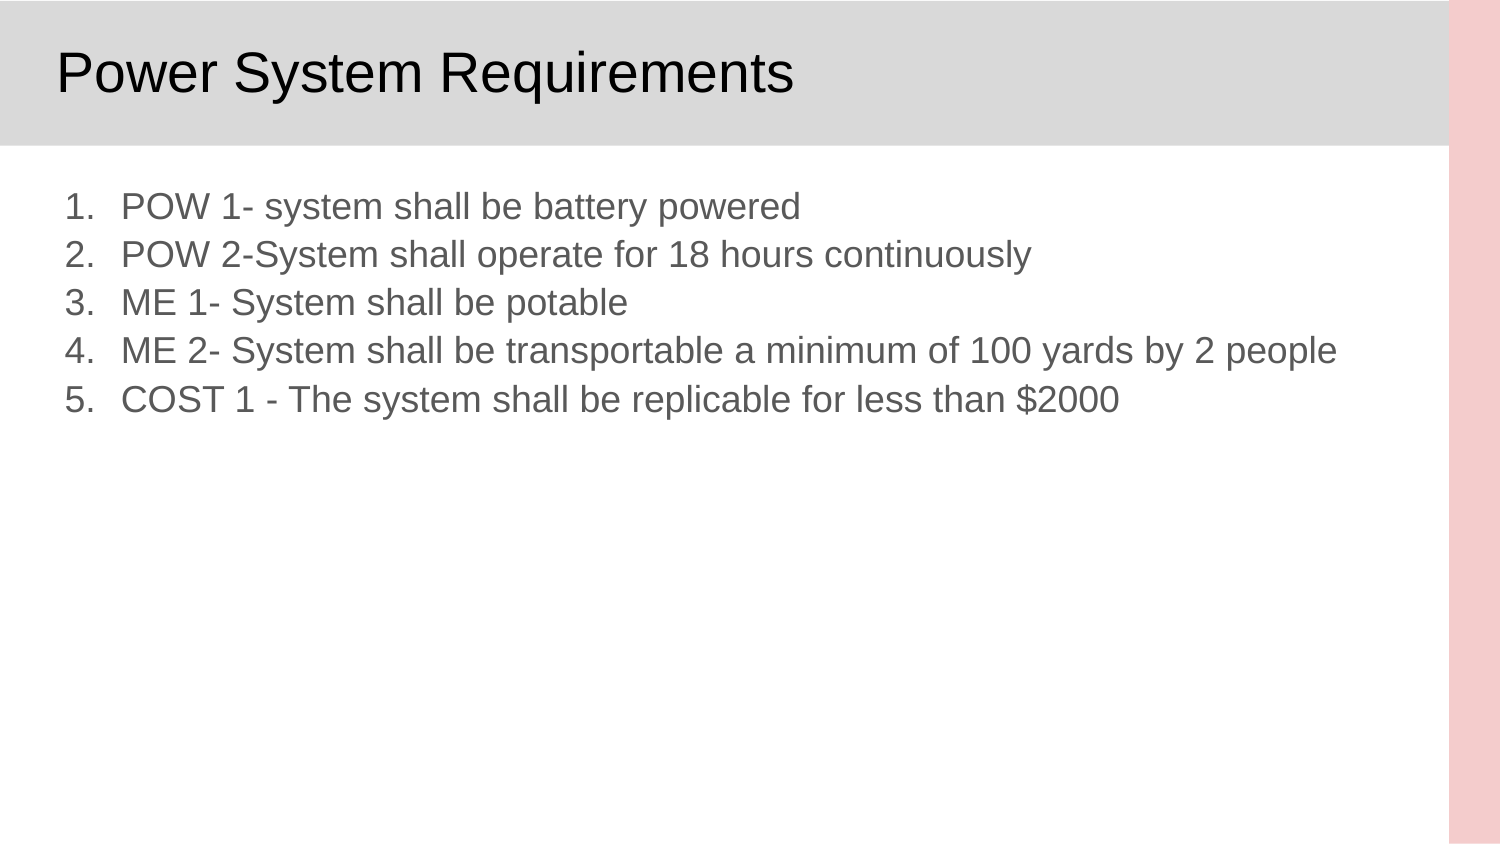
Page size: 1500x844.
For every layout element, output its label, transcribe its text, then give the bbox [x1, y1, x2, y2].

text_box [1449, 0, 1500, 844]
title Power System Requirements [41, 26, 1440, 121]
text_box [0, 0, 1449, 146]
list POW 1- system shall be battery powered POW 2-System shall operate for 18 hours continuously ME 1- System shall be potable ME 2- System shall be transportable a minimum of 100 yards by 2 people COST 1 - The system shall be replicable for less than $2000 [30, 163, 1429, 725]
